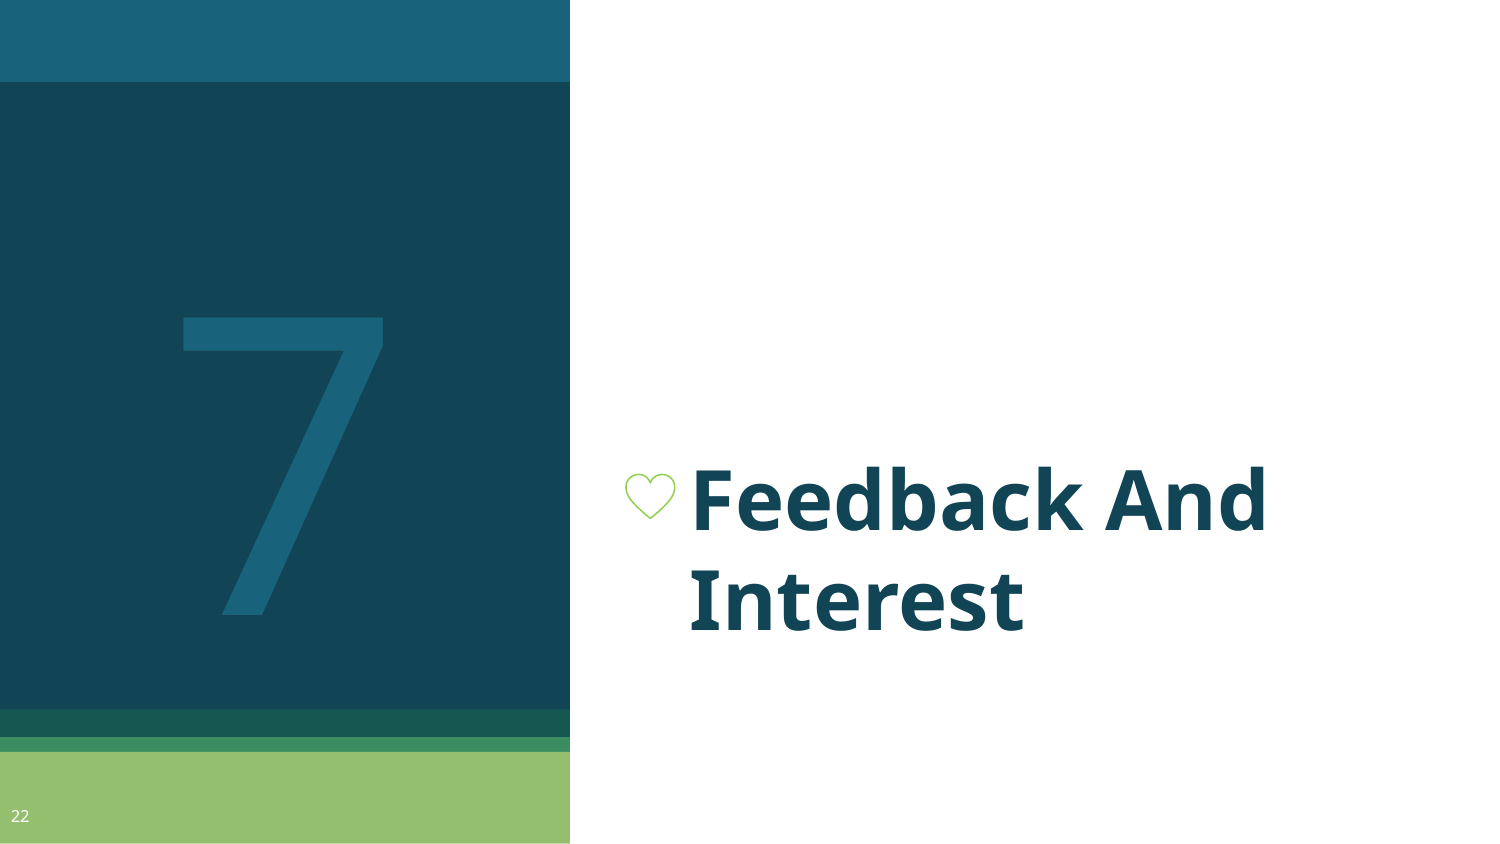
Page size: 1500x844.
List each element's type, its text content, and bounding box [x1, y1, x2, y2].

title Feedback And Interest [674, 448, 1414, 663]
slide_number 22 [0, 790, 49, 844]
text_box 7 [0, 135, 570, 762]
